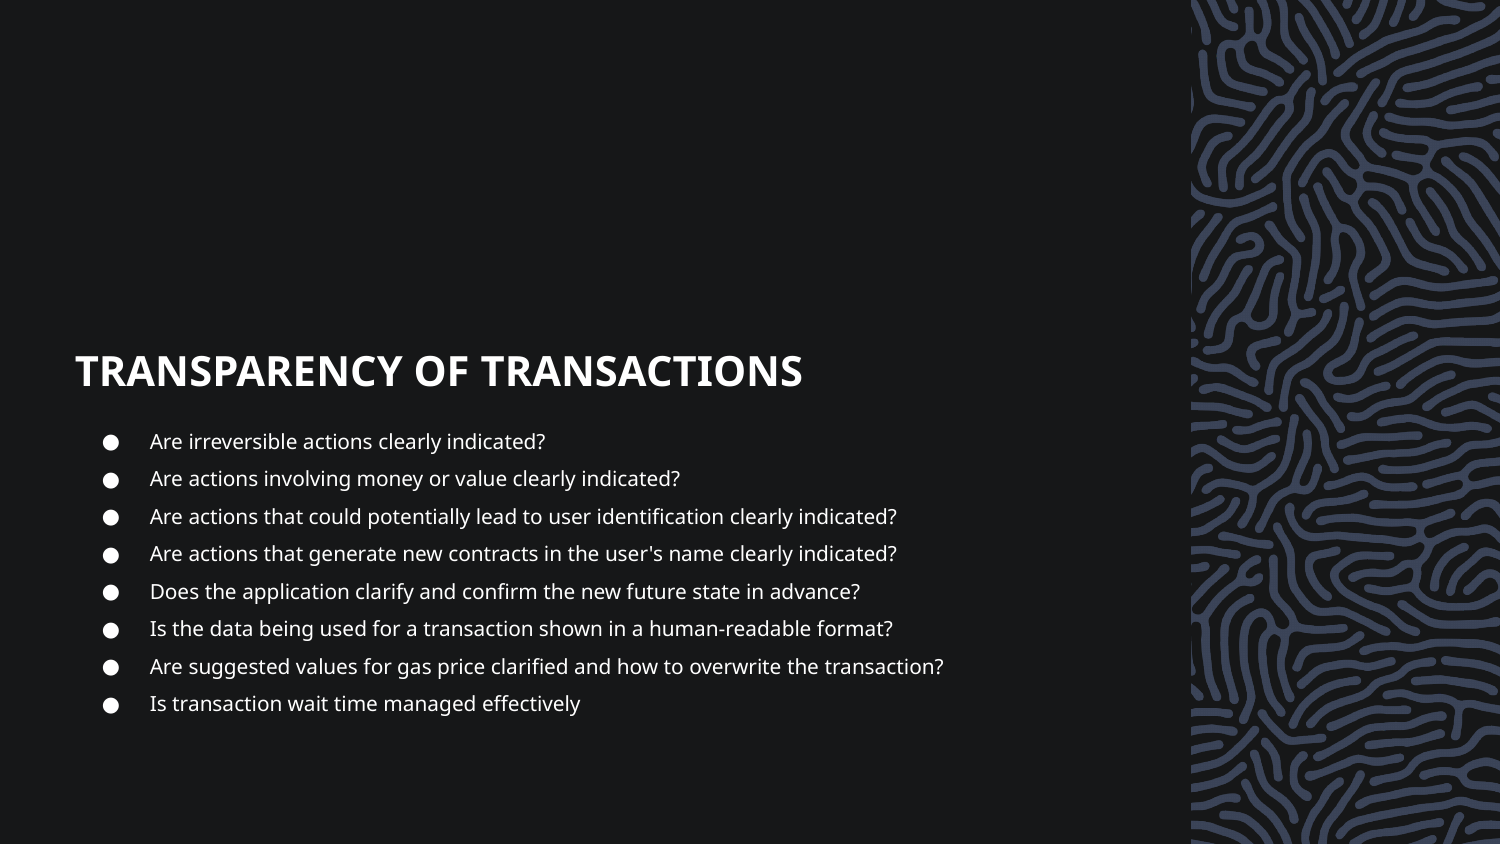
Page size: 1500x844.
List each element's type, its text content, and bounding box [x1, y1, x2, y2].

text_box TRANSPARENCY OF TRANSACTIONS [59, 272, 855, 401]
text_box Are irreversible actions clearly indicated? Are actions involving money or value clearly indicated? Are actions that could potentially lead to user identification clearly indicated? Are actions that generate new contracts in the user's name clearly indicated? Does the application clarify and confirm the new future state in advance? Is the data being used for a transaction shown in a human-readable format? Are suggested values for gas price clarified and how to overwrite the transaction? Is transaction wait time managed effectively [59, 401, 1134, 769]
picture [1190, 0, 1500, 844]
